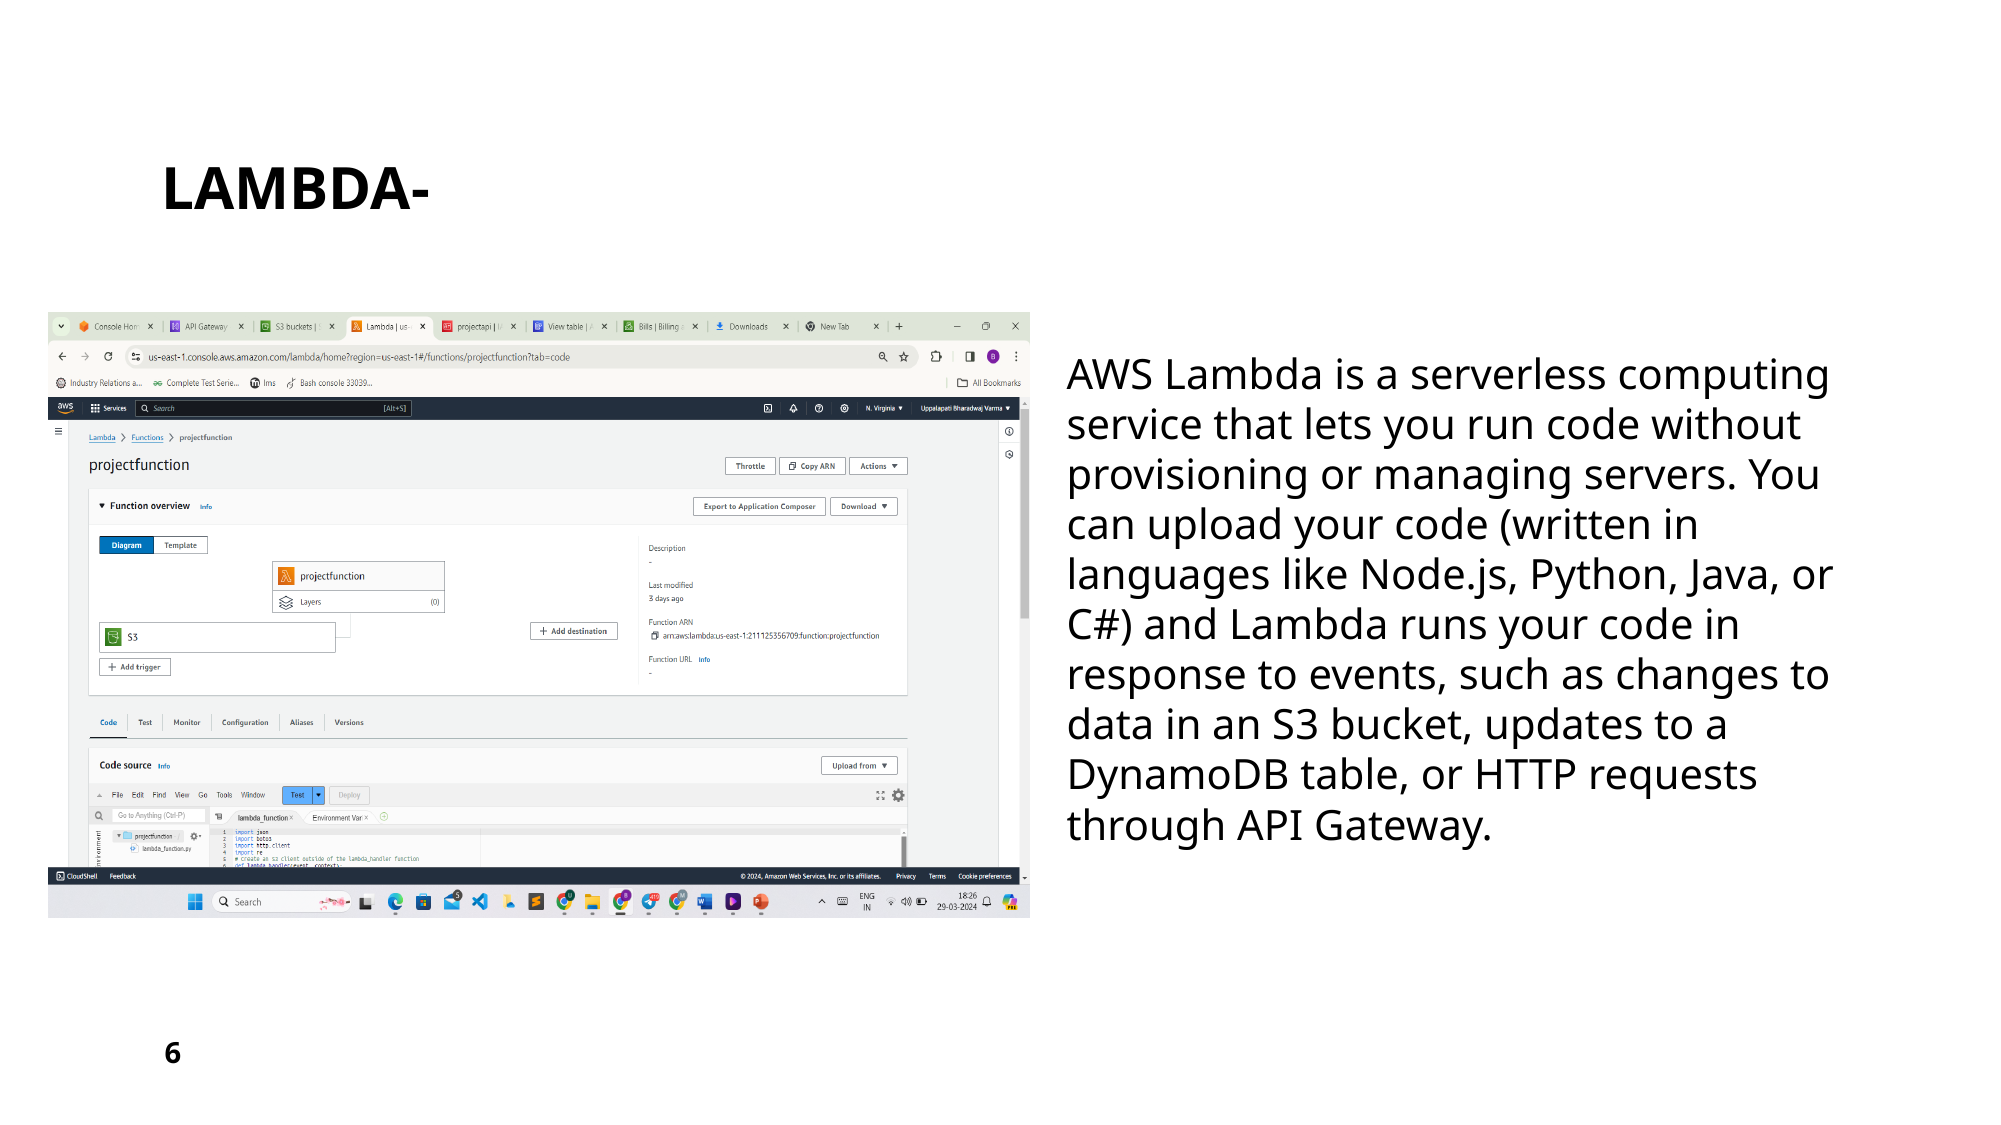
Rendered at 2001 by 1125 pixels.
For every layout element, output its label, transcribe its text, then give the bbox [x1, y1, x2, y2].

text_box LAMBDA- [146, 11, 1854, 230]
picture [48, 312, 1030, 918]
slide_number 6 [149, 1024, 588, 1085]
text_box AWS Lambda is a serverless computing service that lets you run code without provisioning or managing servers. You can upload your code (written in languages like Node.js, Python, Java, or C#) and Lambda runs your code in response to events, such as changes to data in an S3 bucket, updates to a DynamoDB table, or HTTP requests through API Gateway. [1051, 340, 1854, 945]
